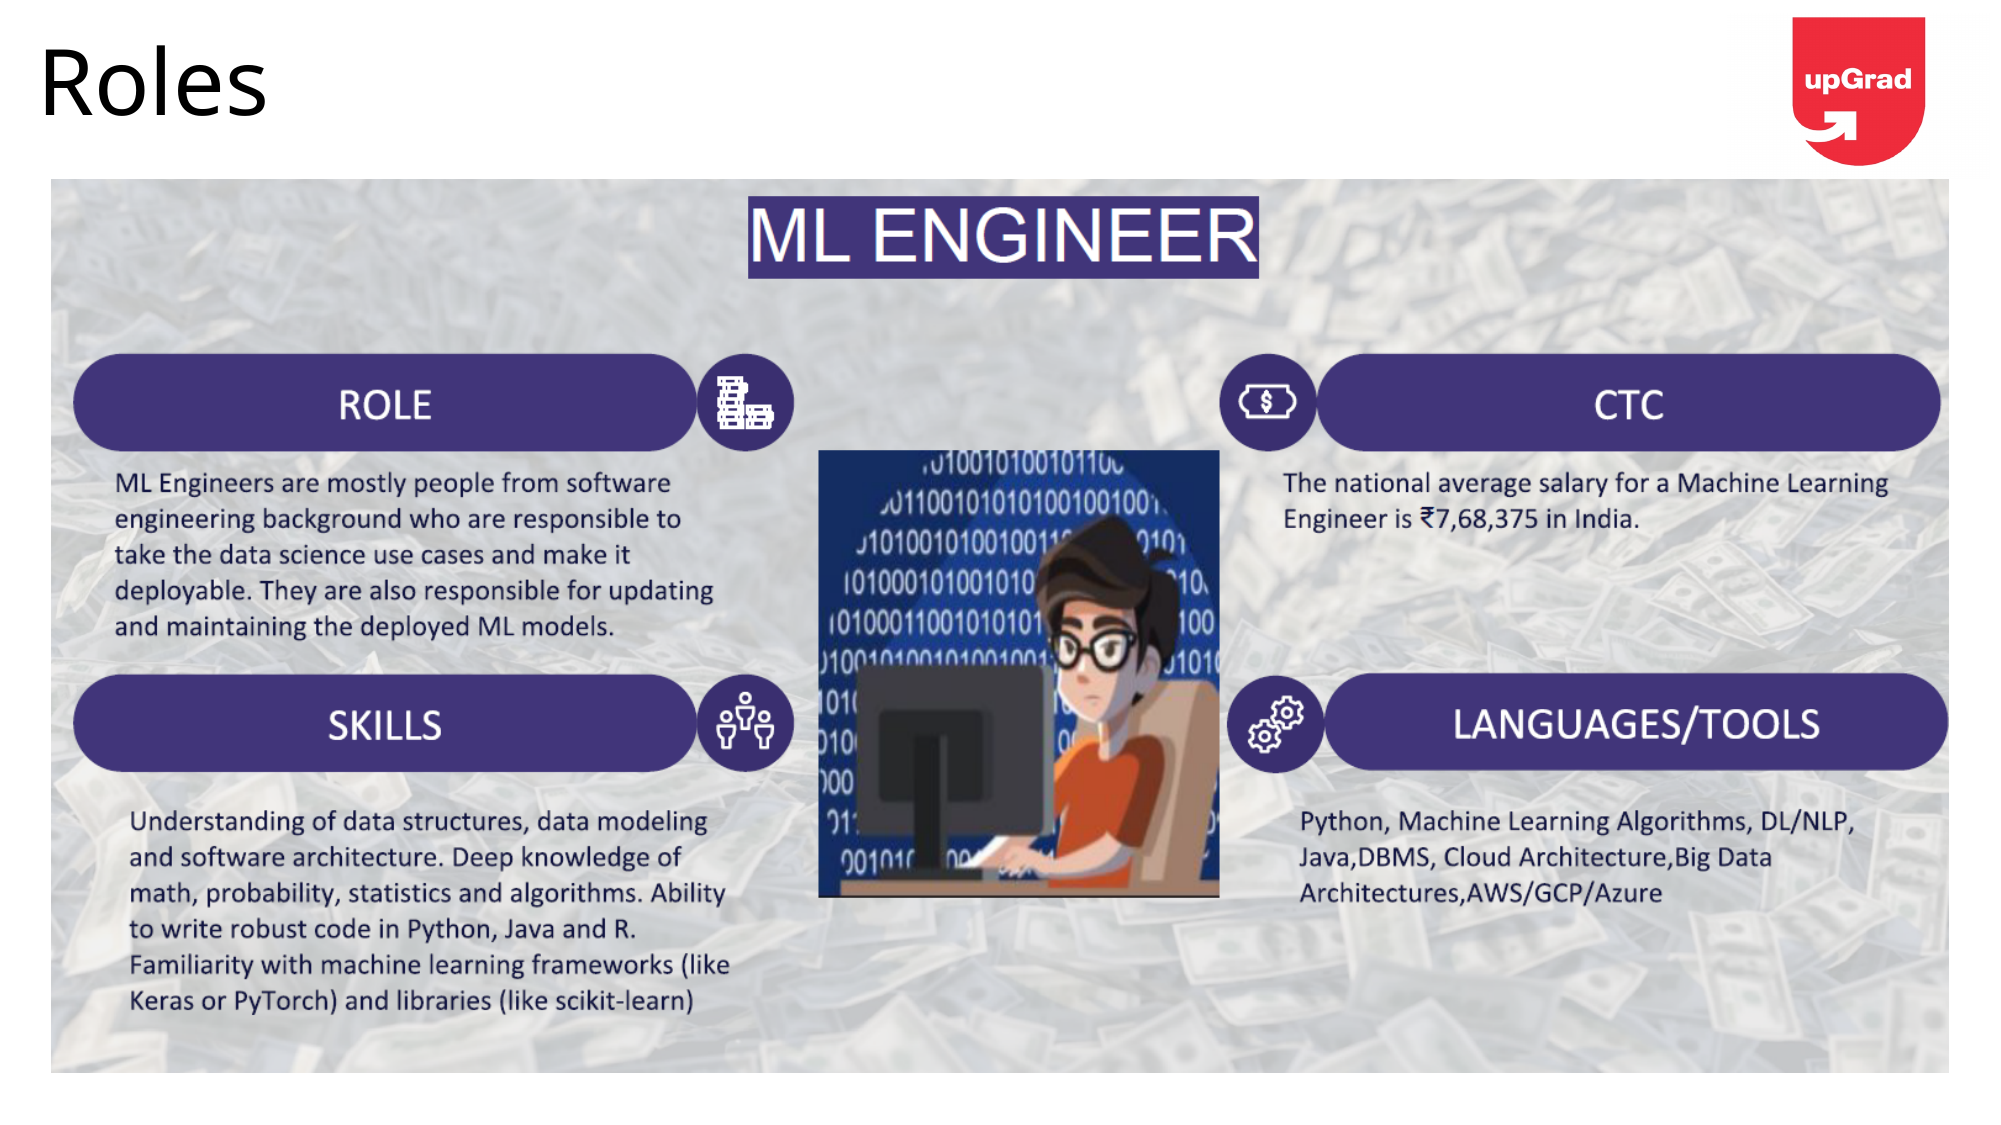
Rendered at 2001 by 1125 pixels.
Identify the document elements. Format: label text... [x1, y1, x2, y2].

title Roles [22, 8, 1748, 164]
picture [51, 13, 1990, 1073]
